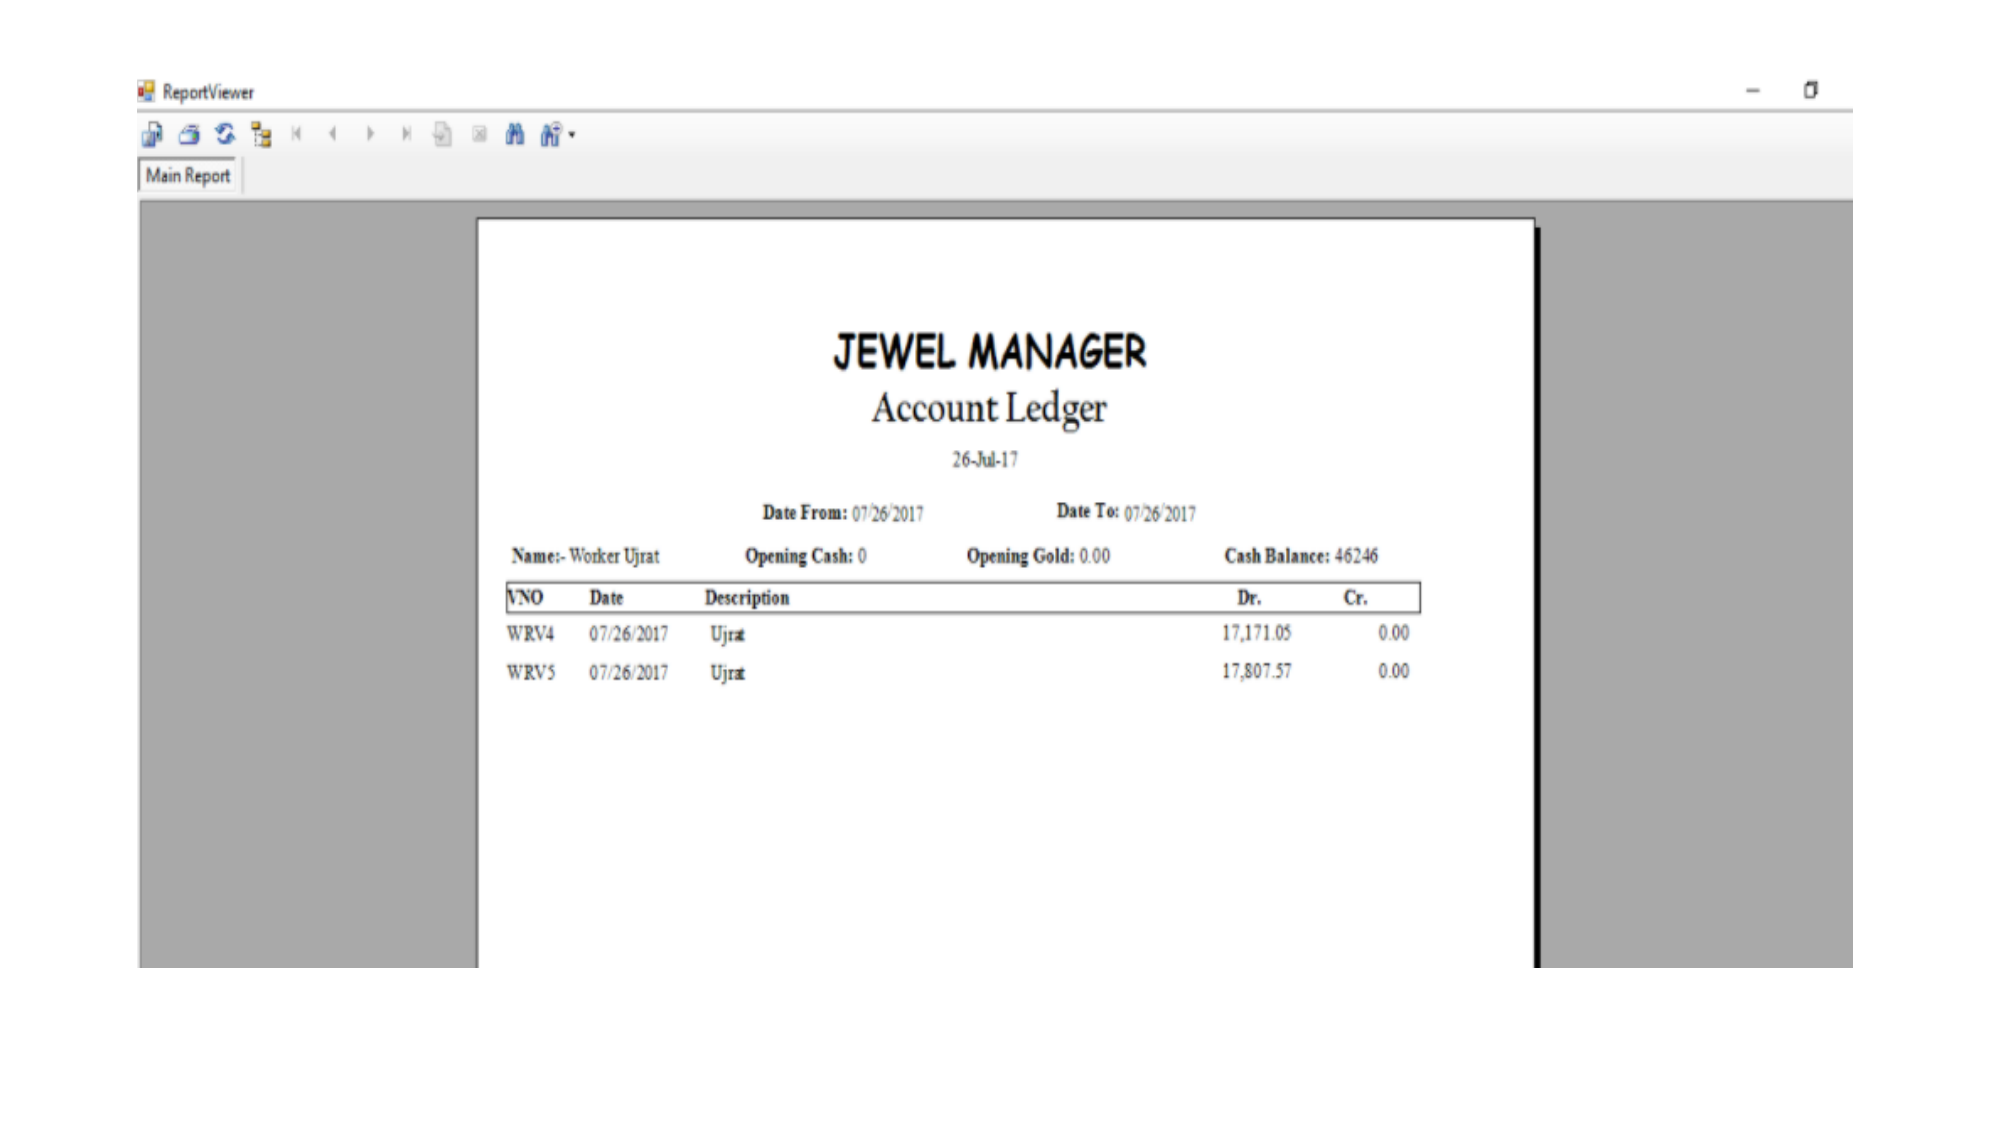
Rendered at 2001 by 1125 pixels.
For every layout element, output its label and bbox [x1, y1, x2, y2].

list [137, 78, 1853, 968]
